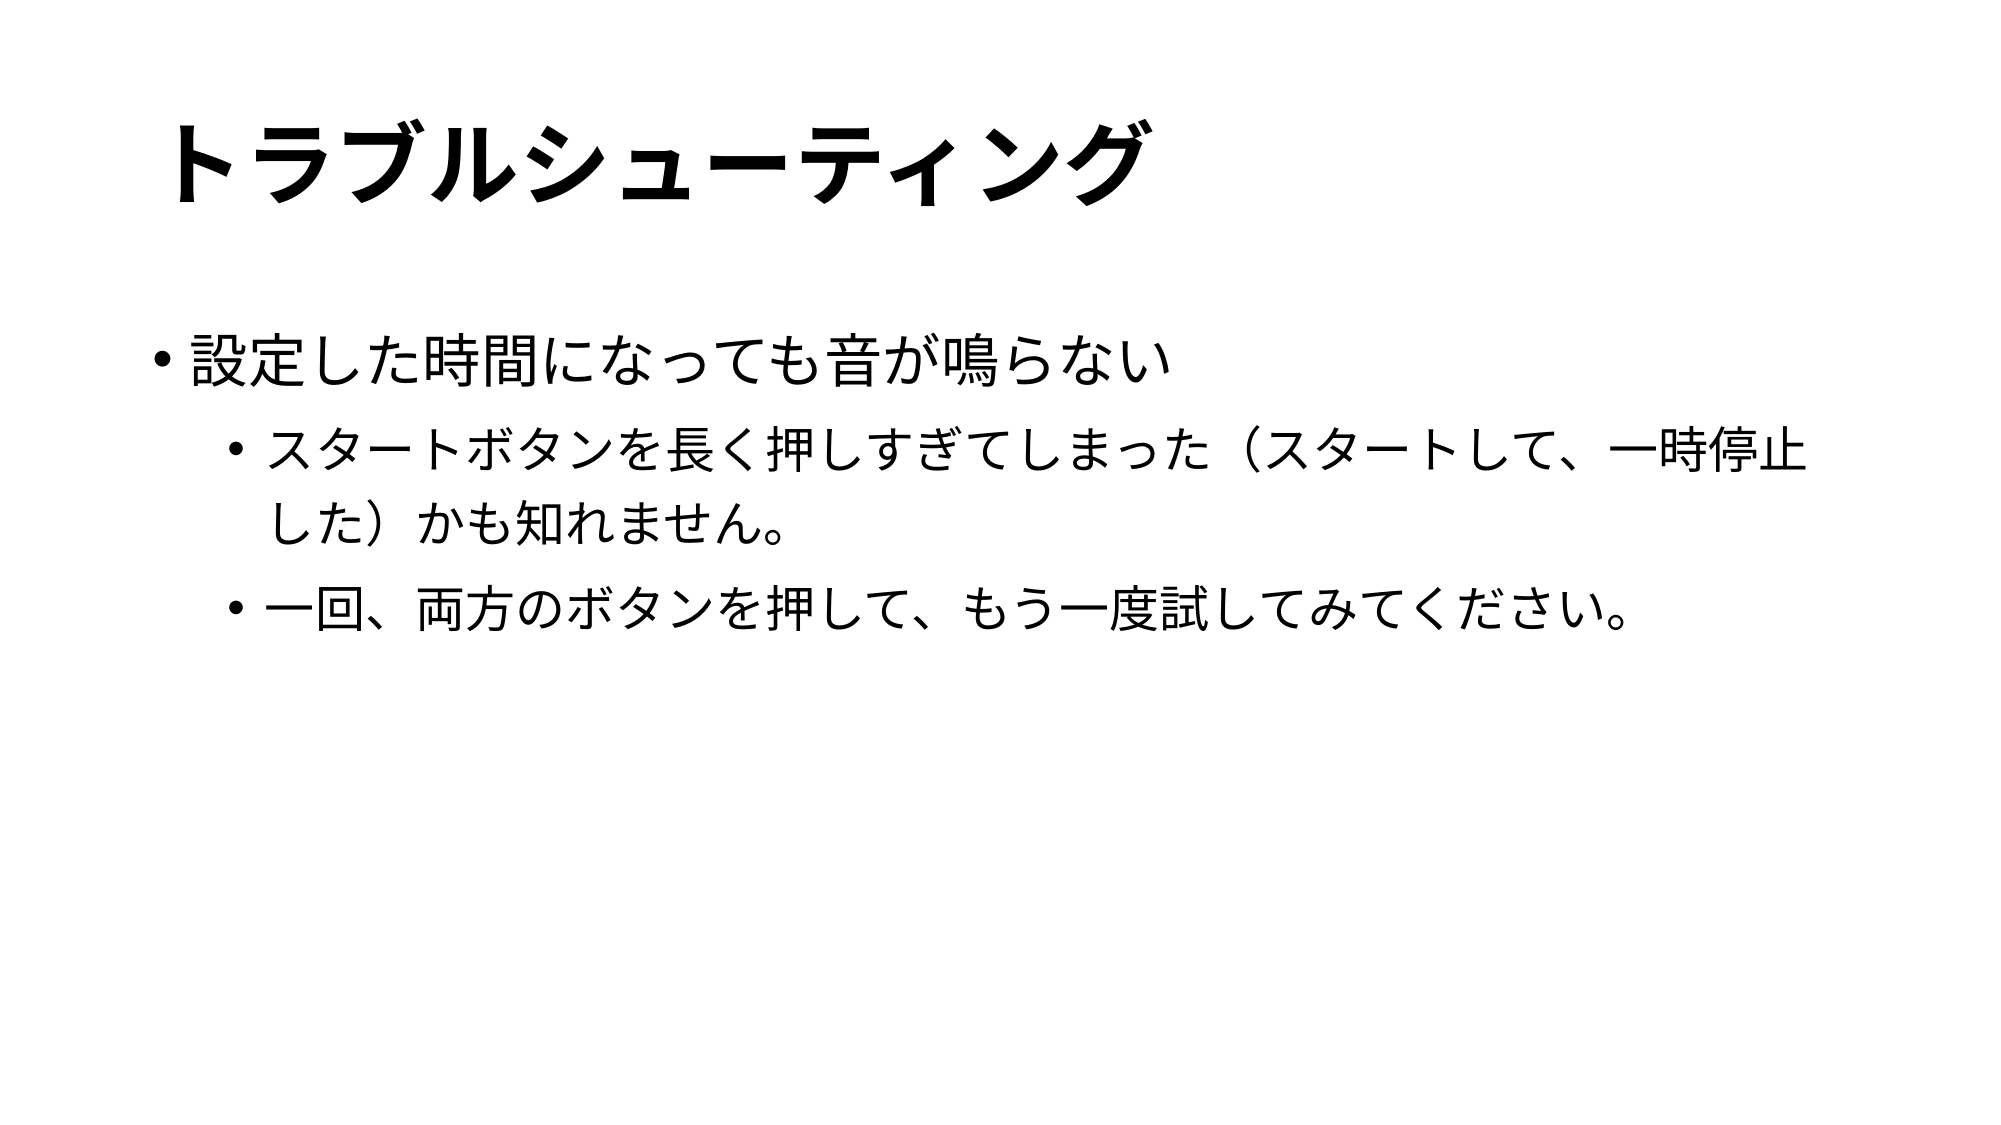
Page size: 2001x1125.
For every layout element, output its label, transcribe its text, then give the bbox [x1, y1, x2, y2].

list 設定した時間になっても音が鳴らない スタートボタンを長く押しすぎてしまった（スタートして、一時停止した）かも知れません。 一回、両方のボタンを押して、もう一度試してみてください。 [137, 299, 1863, 1014]
title トラブルシューティング [137, 59, 1863, 278]
